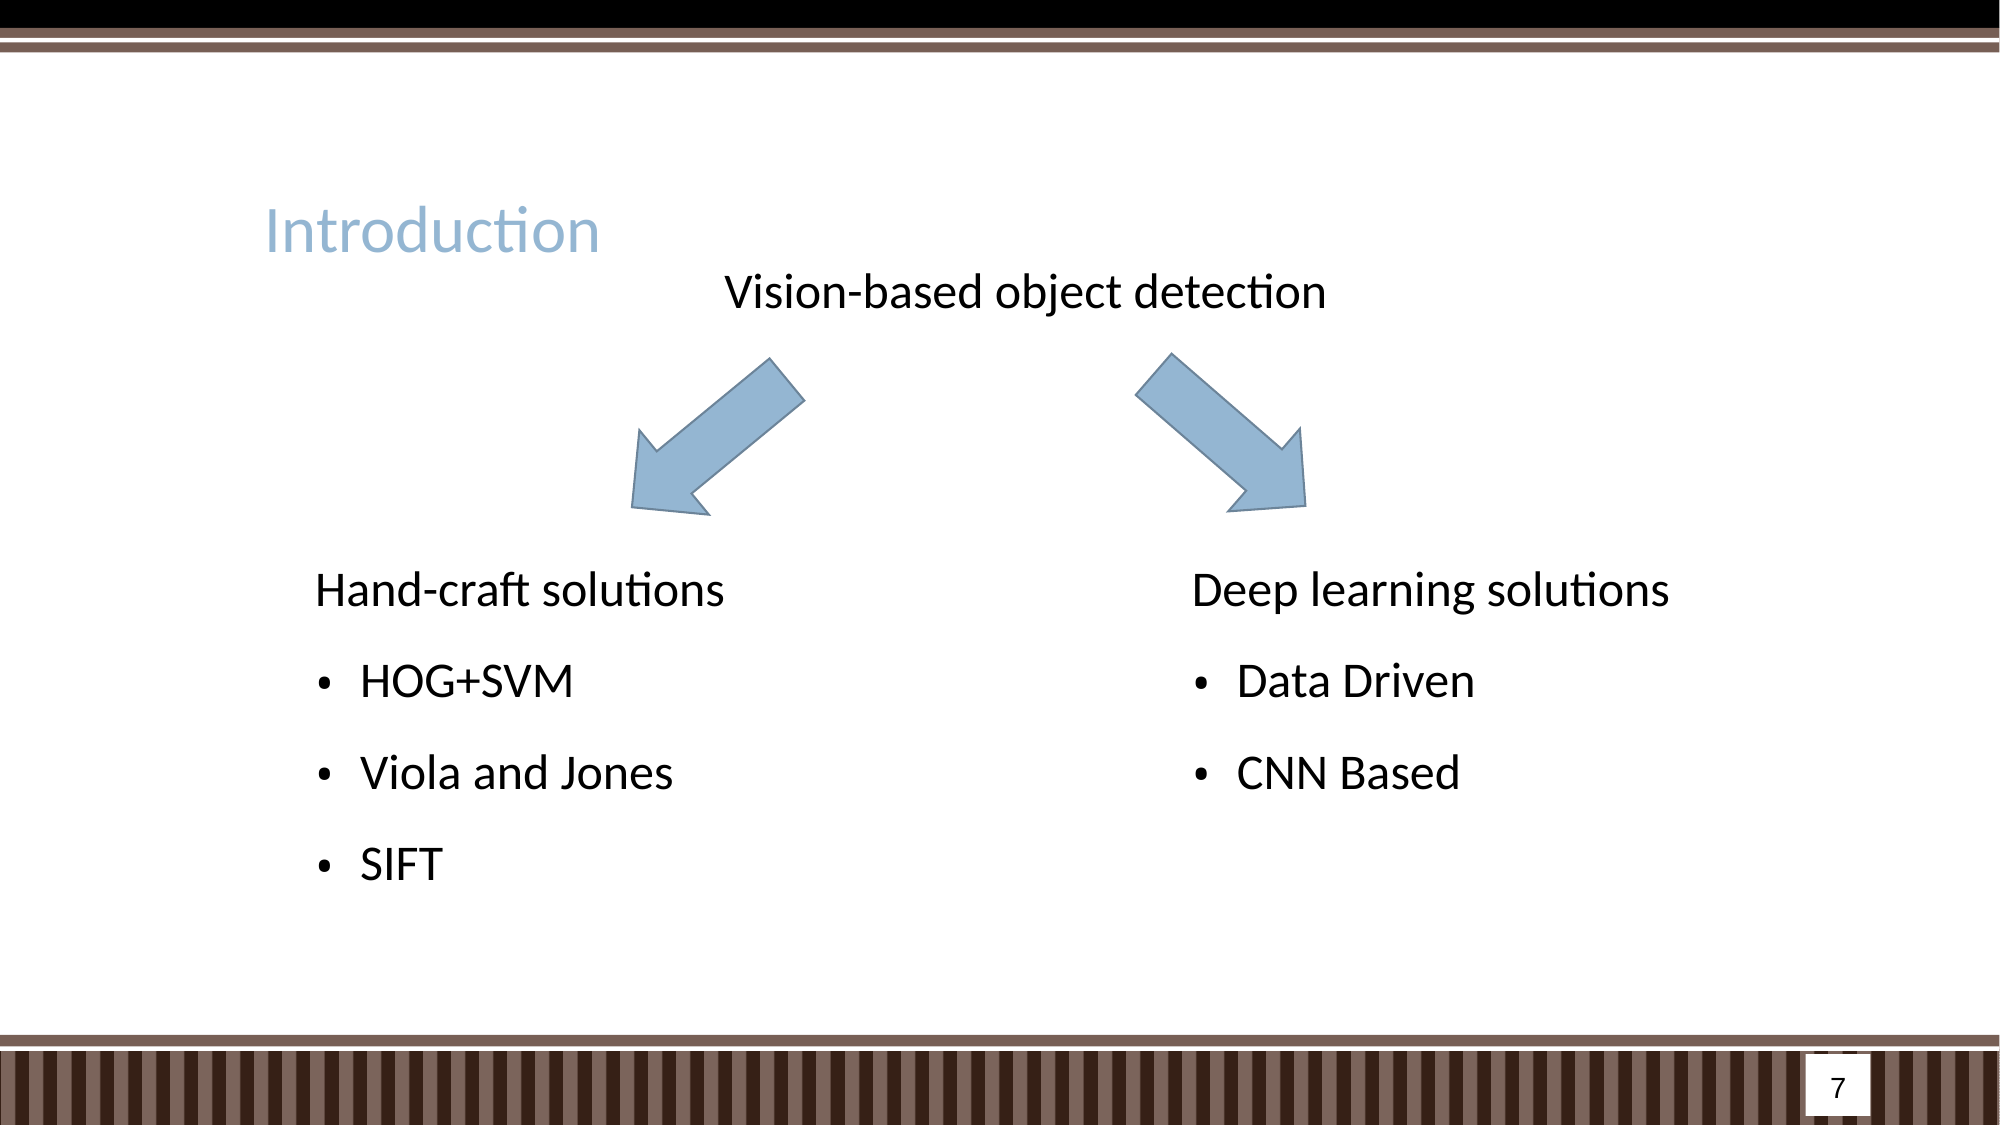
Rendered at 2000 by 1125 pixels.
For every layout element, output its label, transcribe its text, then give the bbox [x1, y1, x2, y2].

list Hand-craft solutions HOG+SVM Viola and Jones SIFT [300, 555, 826, 933]
picture [0, 1051, 2000, 1125]
title Introduction [249, 99, 1750, 275]
text_box Vision-based object detection [709, 257, 1371, 344]
text_box [631, 358, 805, 515]
text_box [1135, 353, 1306, 512]
text_box 7 [1805, 1054, 1871, 1116]
text_box Deep learning solutions Data Driven CNN Based [1176, 555, 1703, 872]
